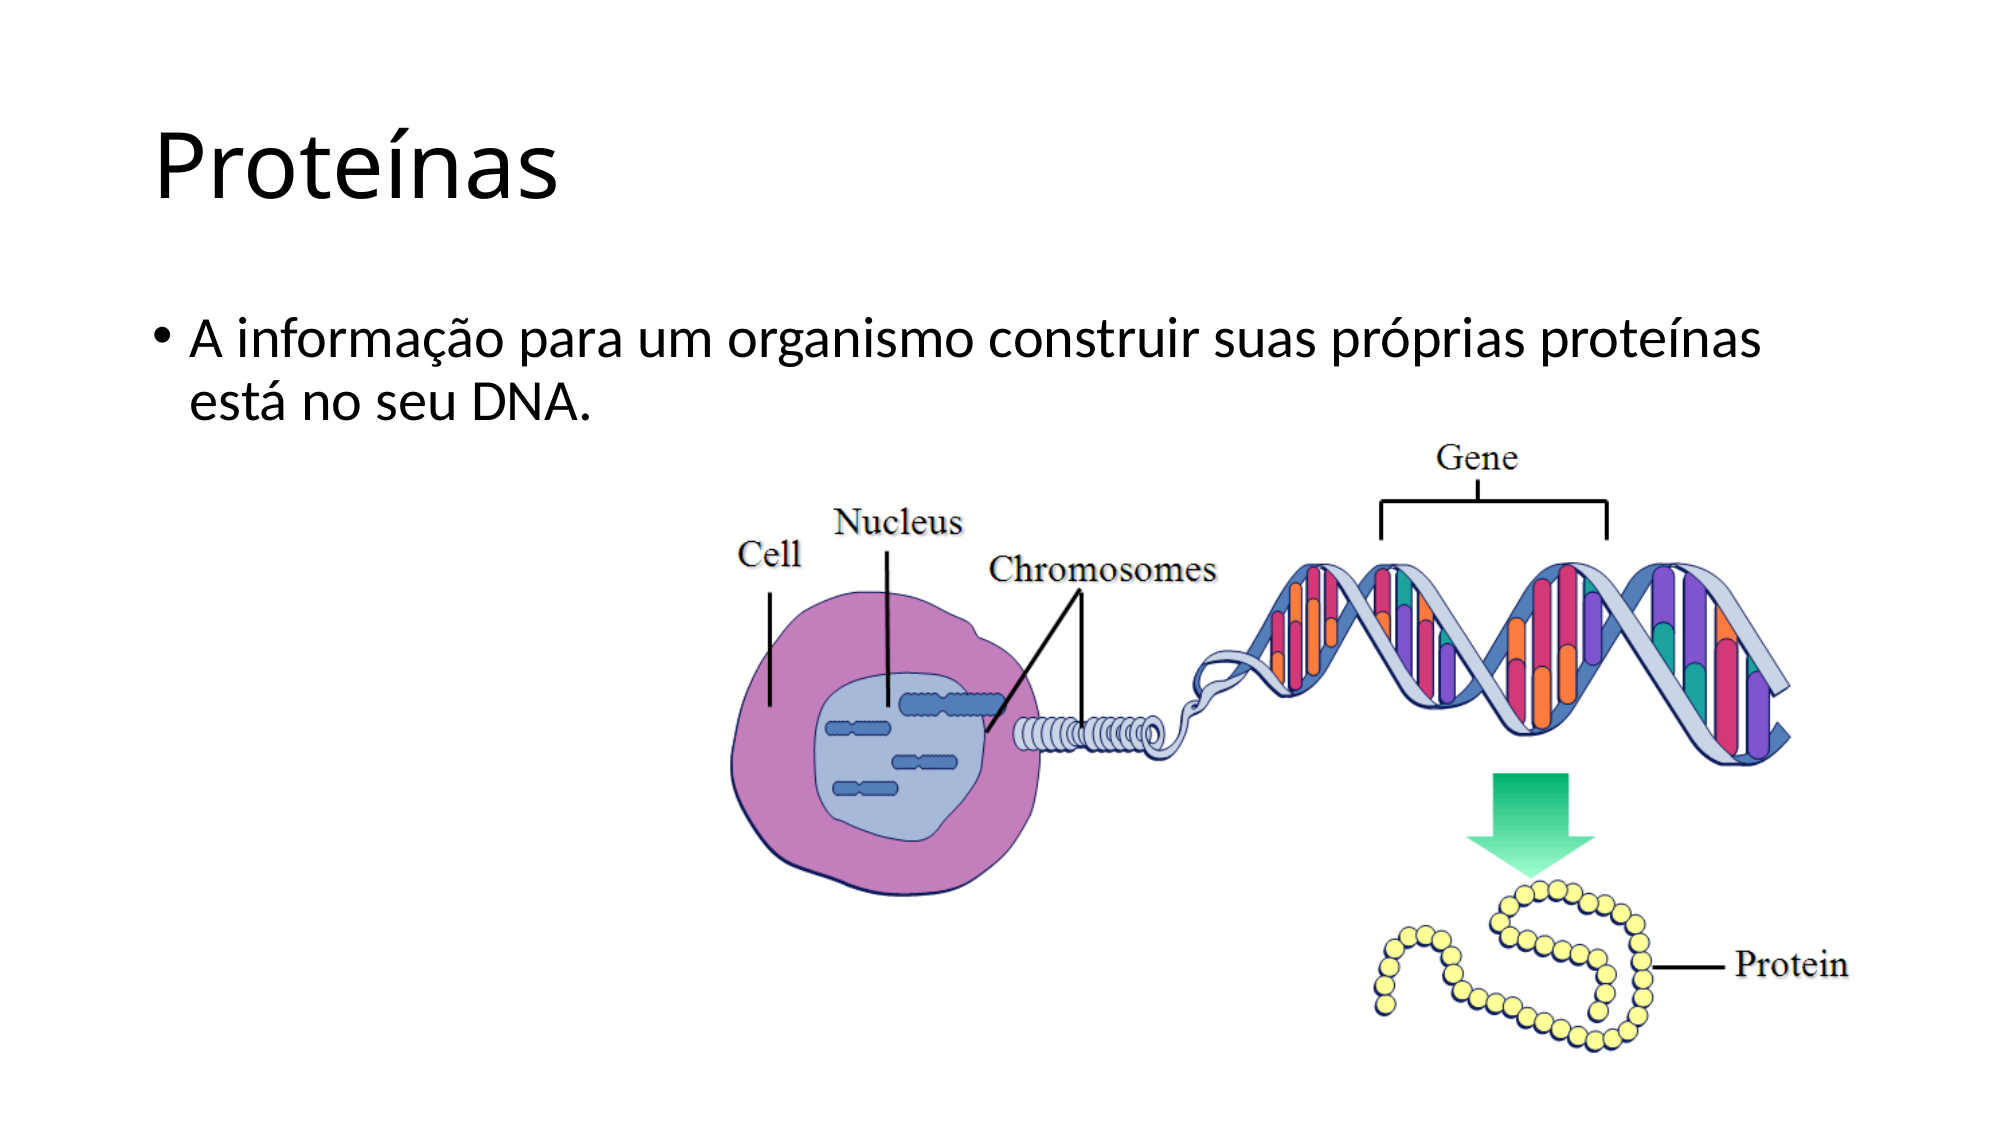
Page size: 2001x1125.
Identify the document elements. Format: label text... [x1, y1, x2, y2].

title Proteínas [137, 59, 1863, 278]
list A informação para um organismo construir suas próprias proteínas está no seu DNA. [137, 299, 1863, 1014]
picture [713, 420, 1879, 1065]
